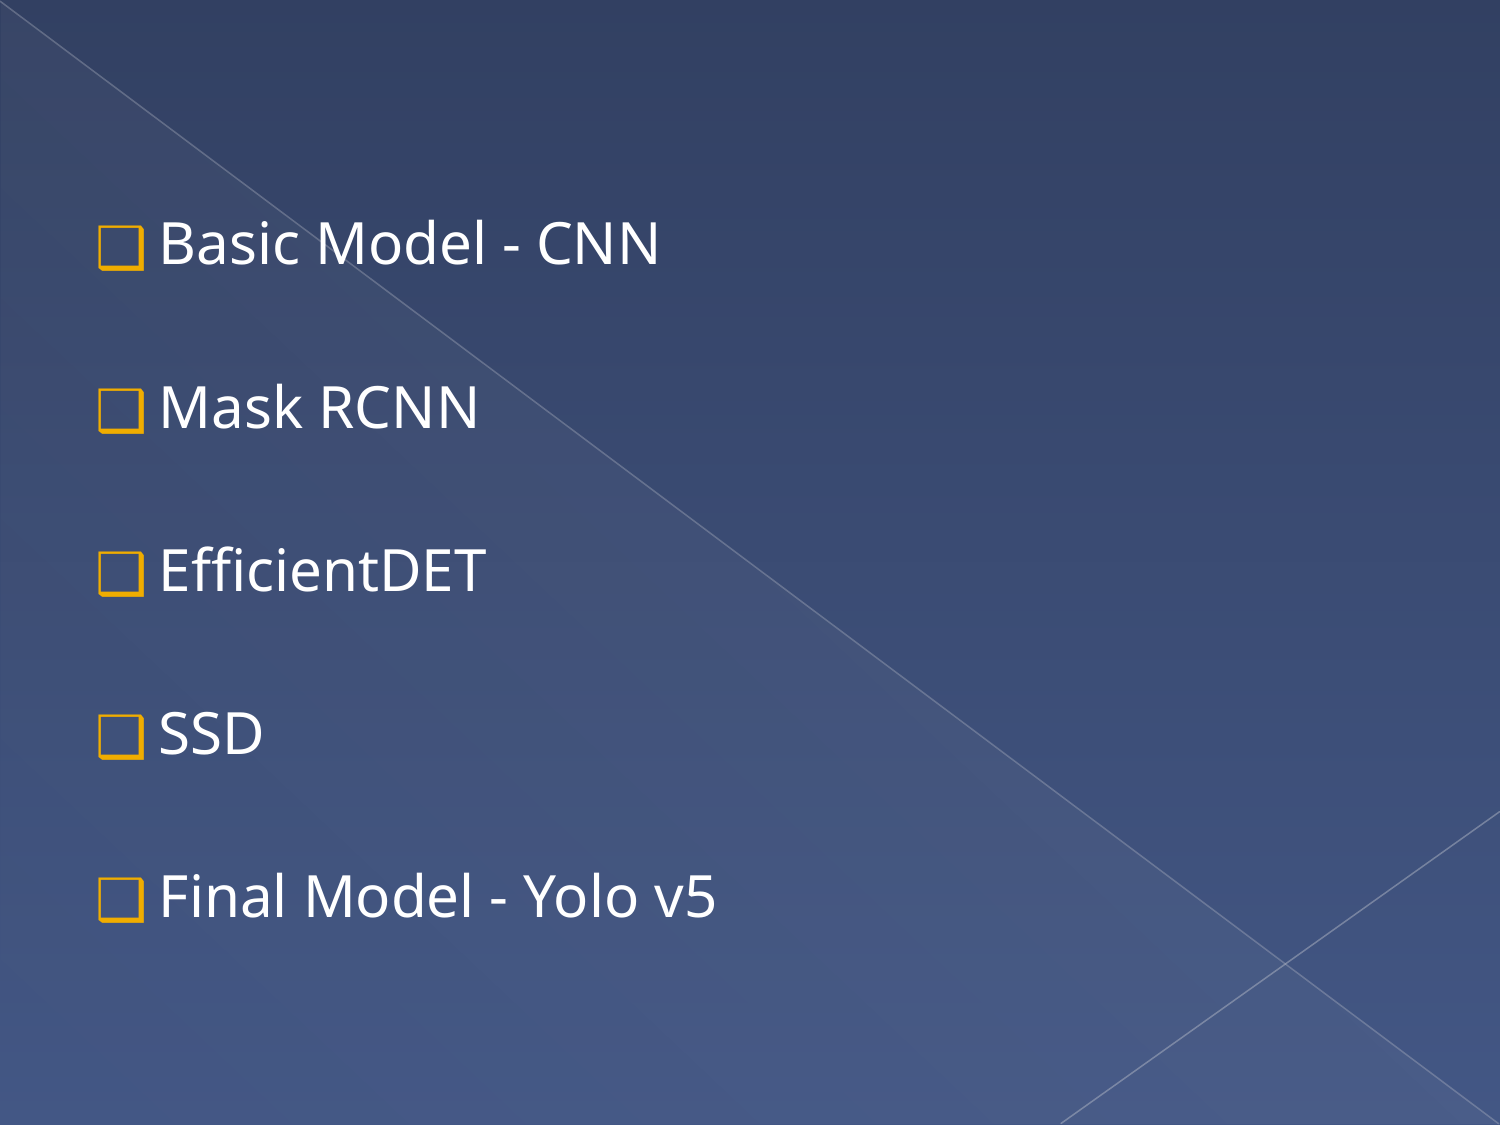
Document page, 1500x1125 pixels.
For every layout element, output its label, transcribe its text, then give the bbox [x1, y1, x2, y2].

list Basic Model - CNN Mask RCNN EfficientDET SSD Final Model - Yolo v5 [70, 199, 1421, 950]
